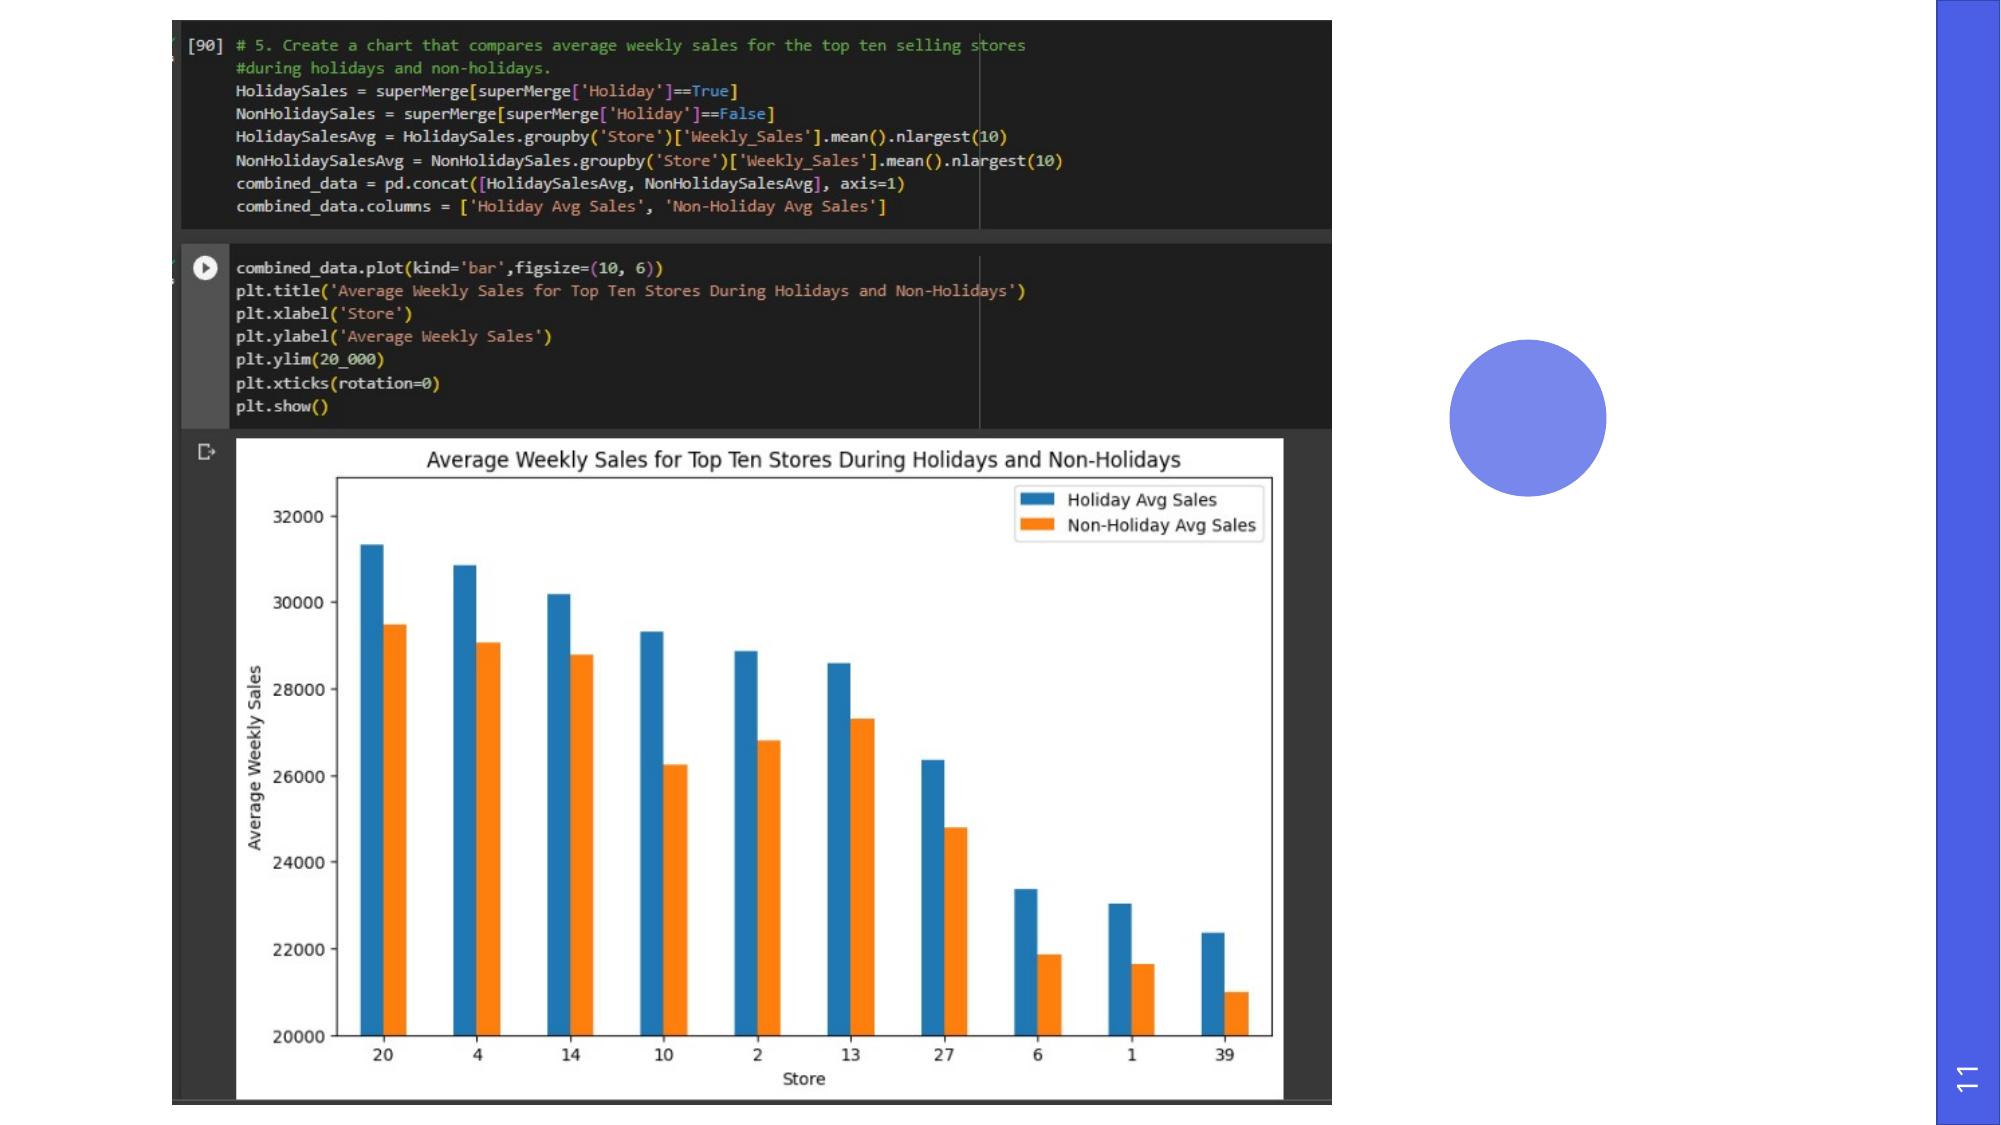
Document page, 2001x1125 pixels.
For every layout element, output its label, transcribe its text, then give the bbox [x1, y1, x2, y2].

slide_number 11 [1937, 1032, 2000, 1125]
picture [172, 20, 1332, 1105]
